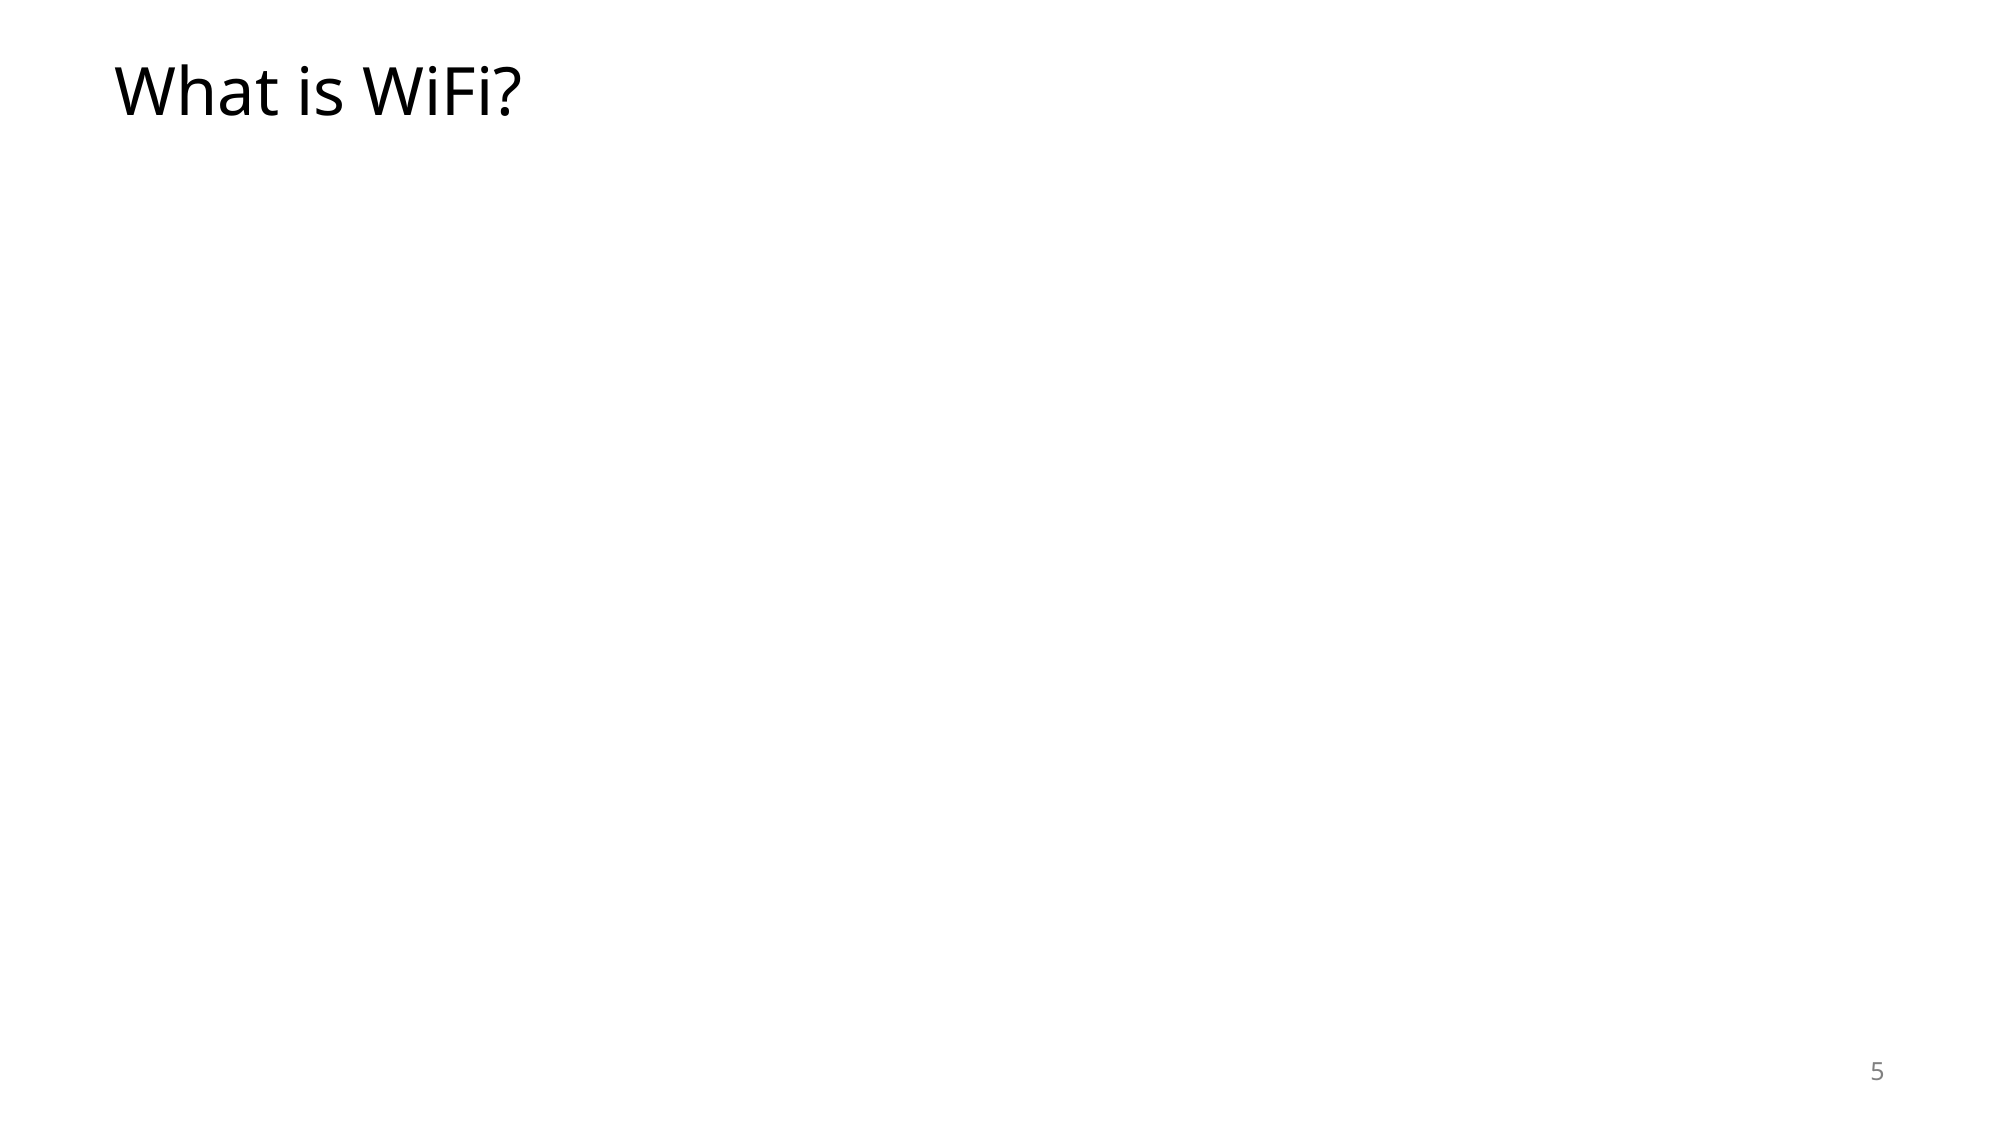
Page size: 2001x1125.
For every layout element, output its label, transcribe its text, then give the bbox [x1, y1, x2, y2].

slide_number 5 [1749, 1042, 1900, 1103]
title What is WiFi? [99, 37, 1900, 150]
